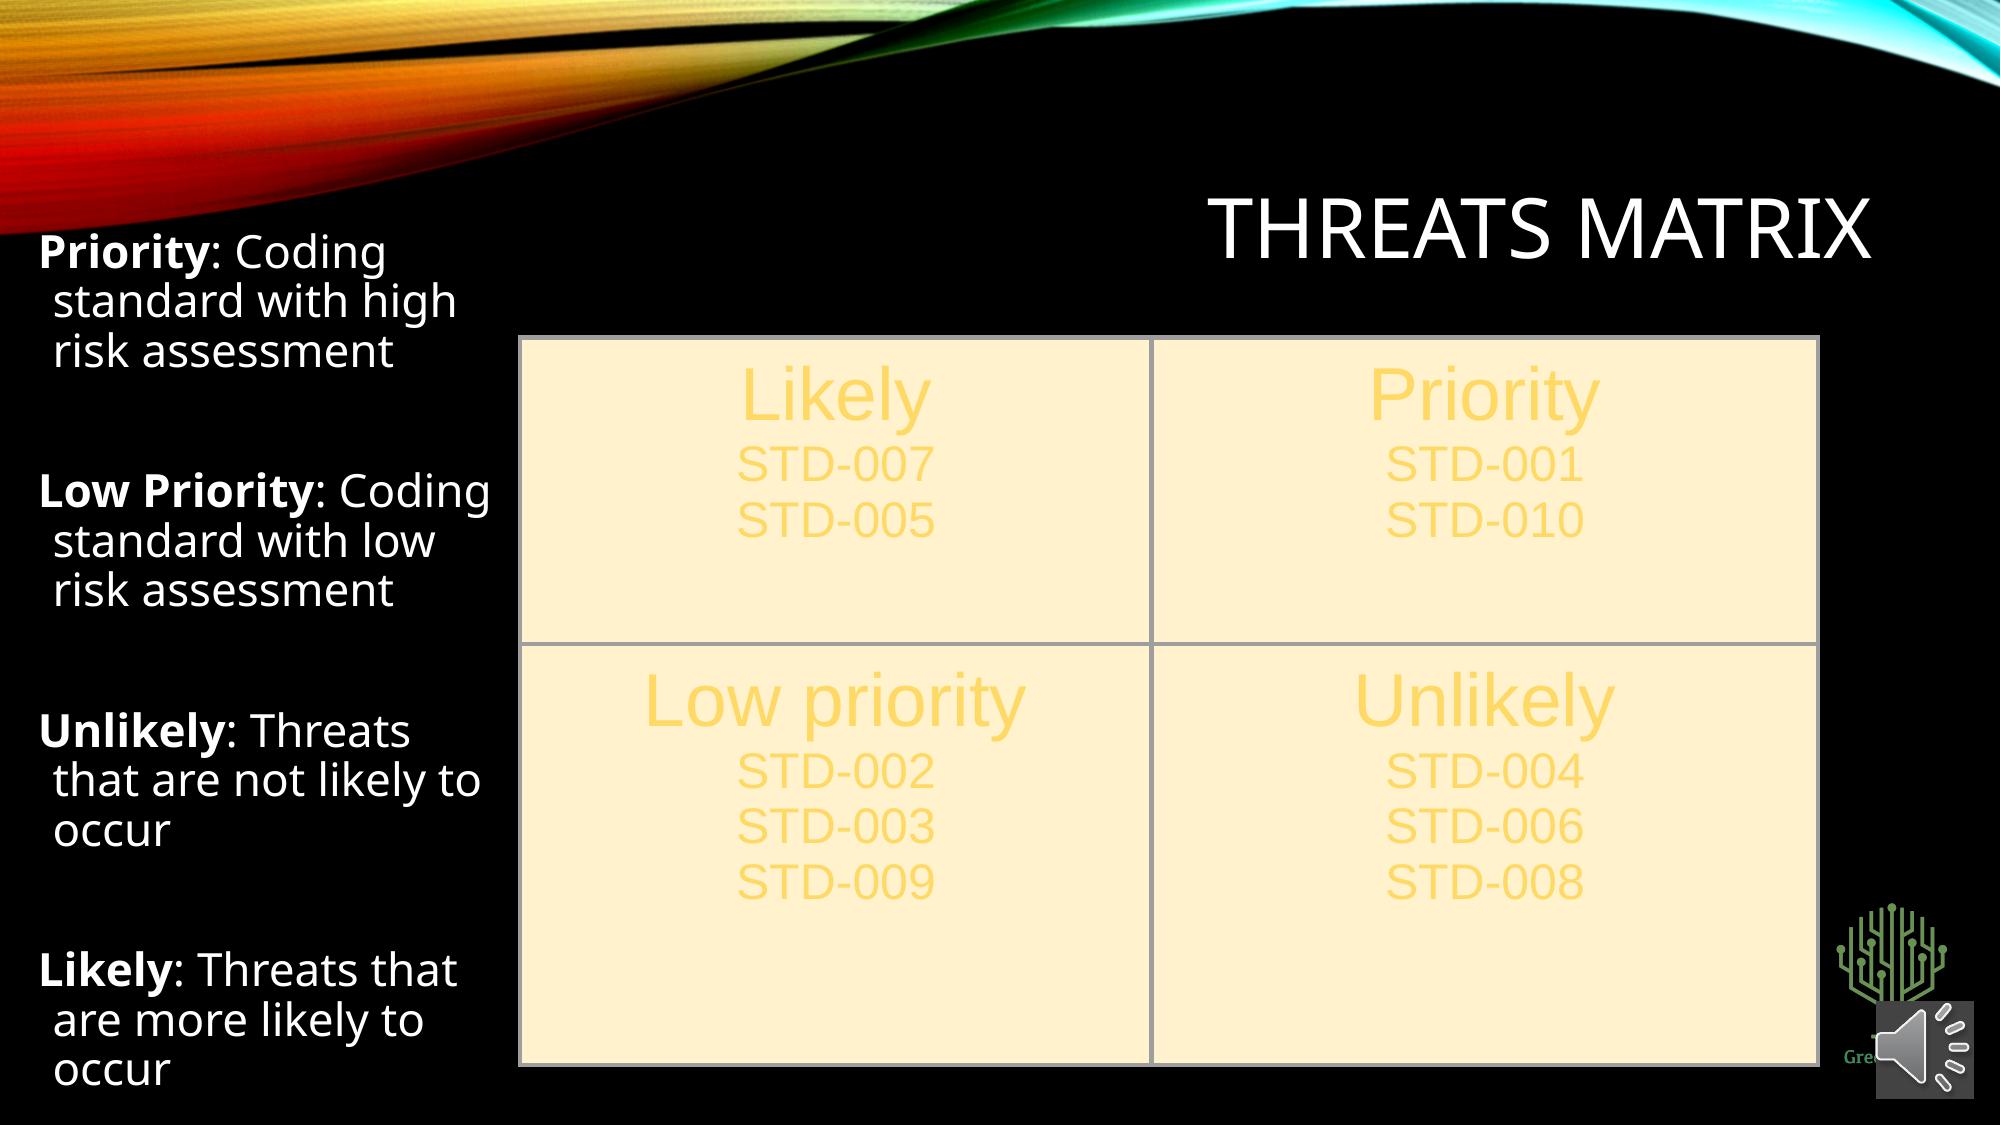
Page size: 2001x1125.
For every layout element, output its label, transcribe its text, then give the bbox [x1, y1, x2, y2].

title THREATS MATRIX [474, 125, 1888, 338]
table_header Likely STD-007 STD-005 [522, 340, 1149, 642]
list Priority: Coding standard with high risk assessment Low Priority: Coding standard with low risk assessment Unlikely: Threats that are not likely to occur Likely: Threats that are more likely to occur [0, 221, 508, 1125]
picture [0, 0, 2000, 237]
table_cell Unlikely STD-004 STD-006 STD-008 [1154, 646, 1816, 1063]
picture [1817, 892, 1976, 1101]
table_cell Low priority STD-002 STD-003 STD-009 [522, 646, 1149, 1063]
table_header Priority STD-001 STD-010 [1154, 340, 1816, 642]
